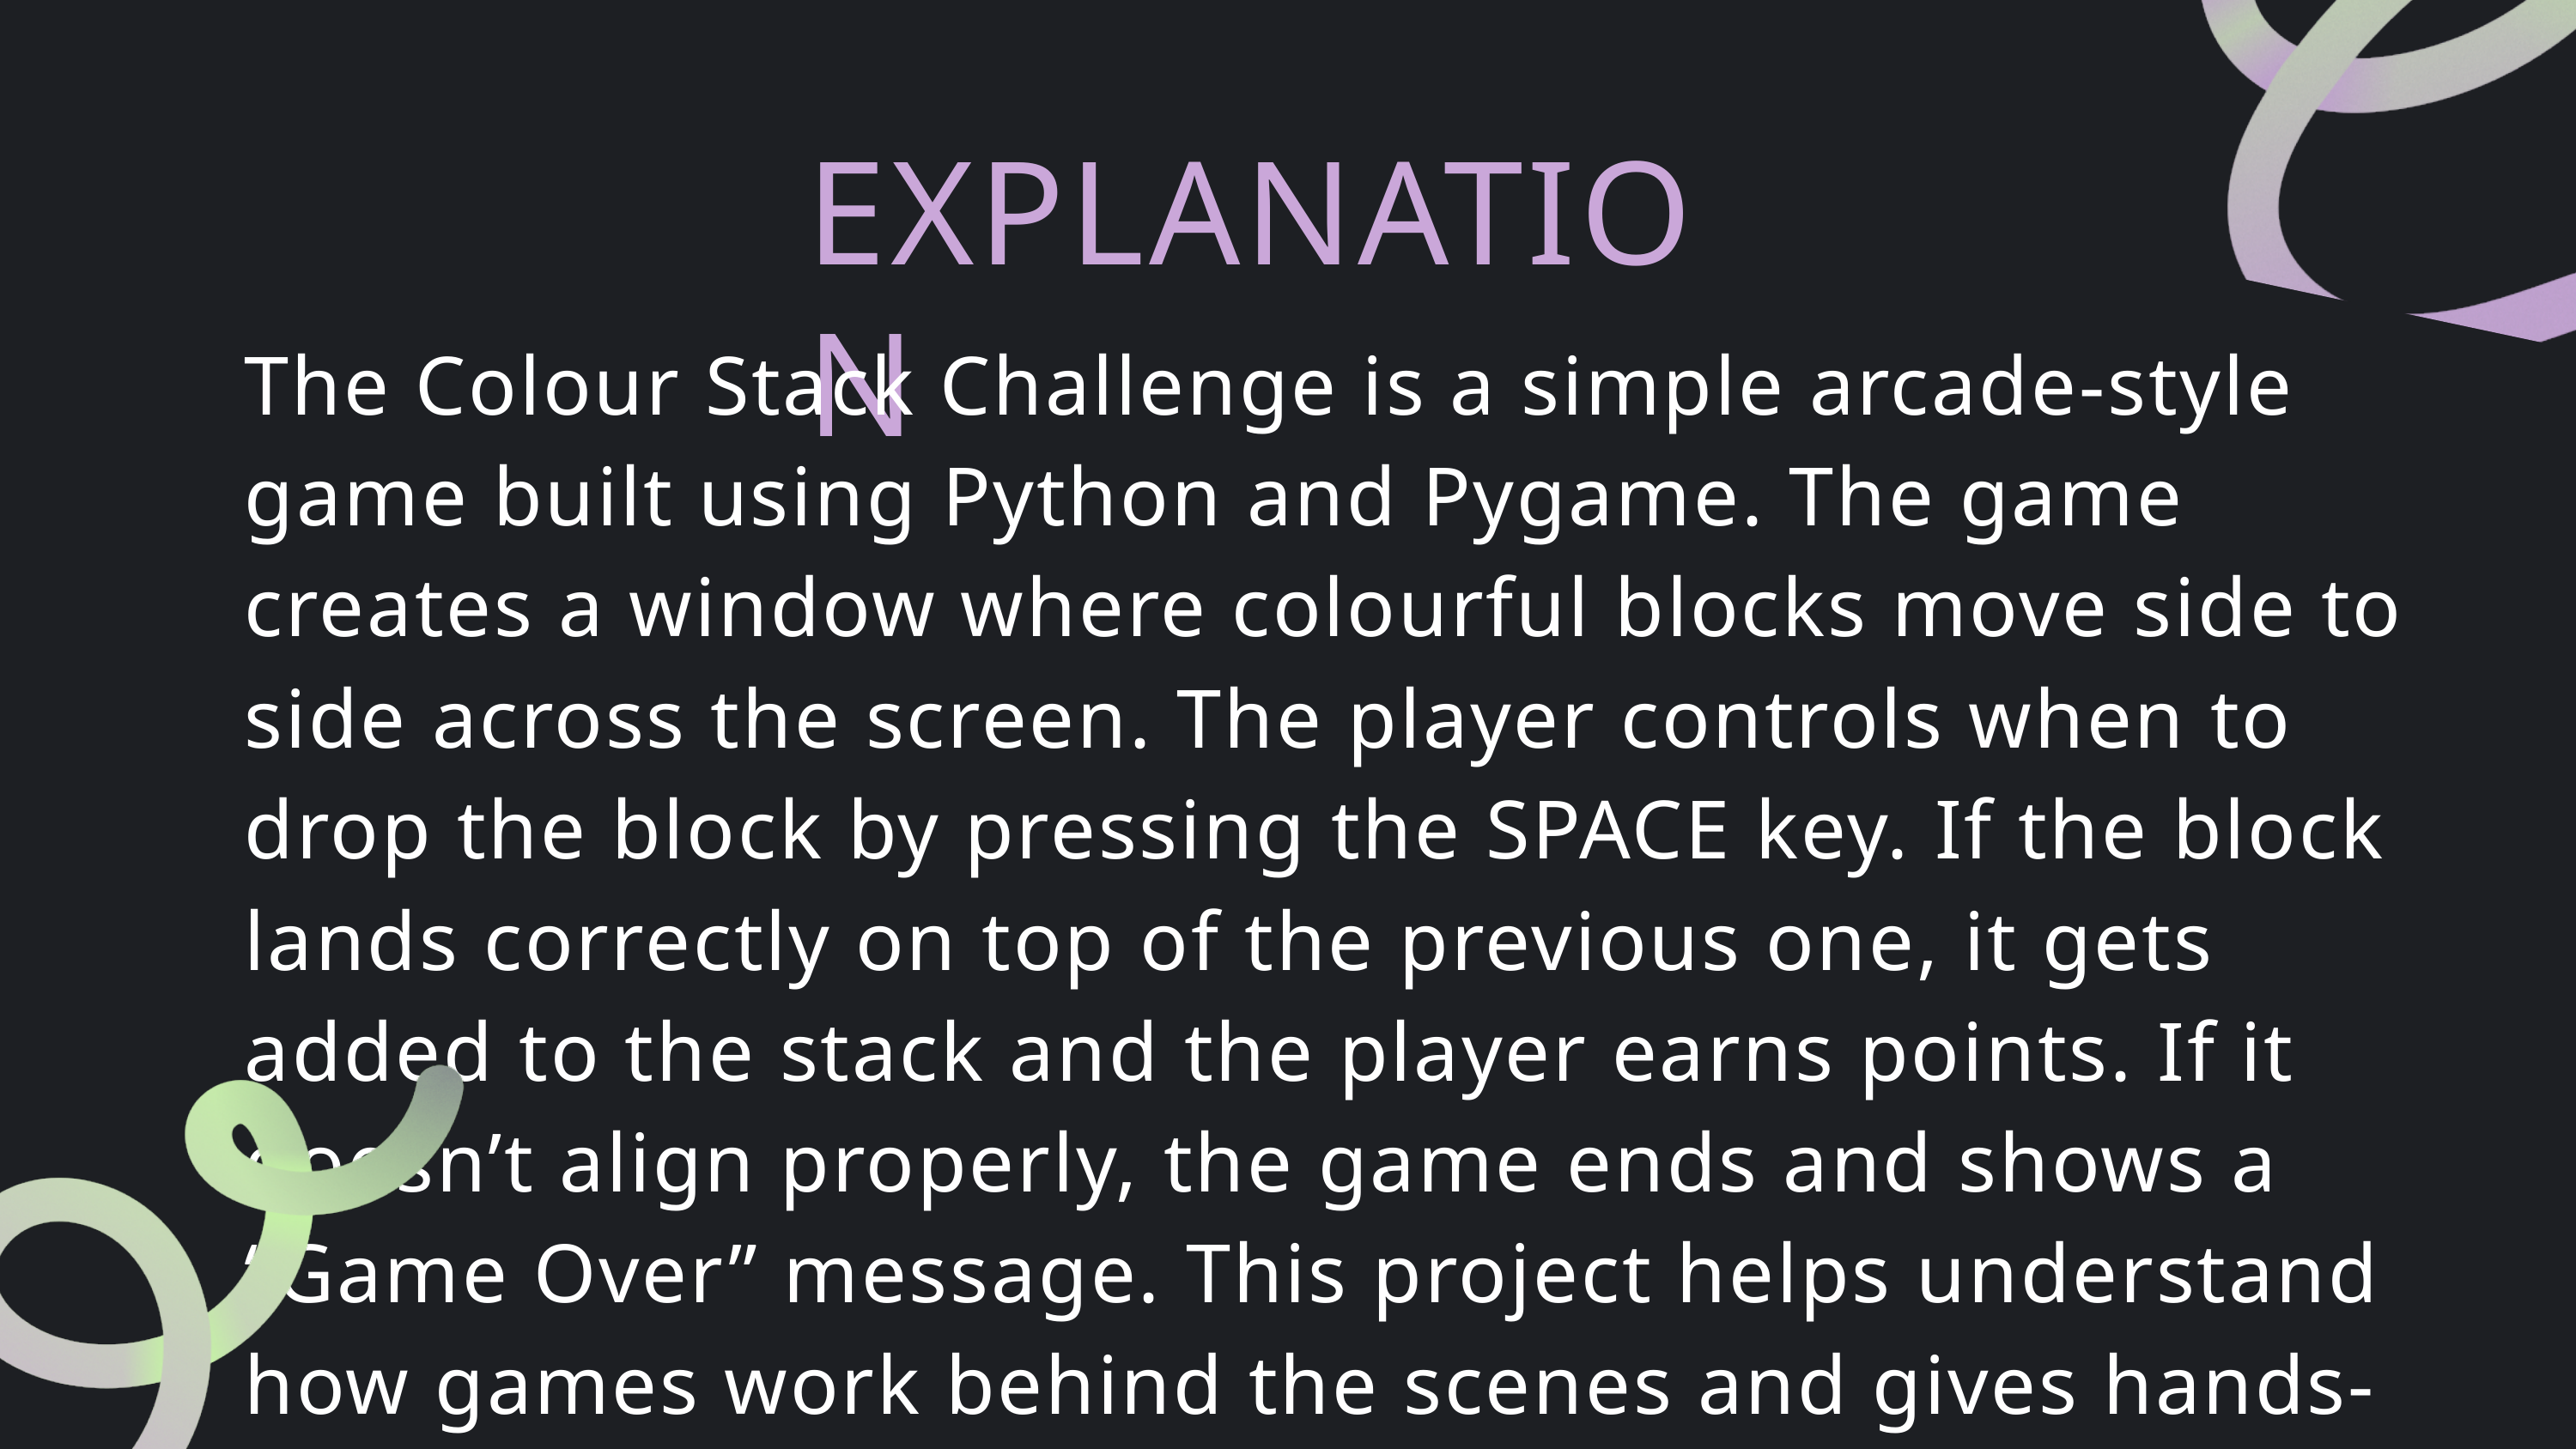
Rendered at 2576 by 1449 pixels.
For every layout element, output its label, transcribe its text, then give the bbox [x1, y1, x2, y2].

text_box EXPLANATION [806, 122, 1769, 319]
text_box [2104, 0, 2576, 350]
text_box The Colour Stack Challenge is a simple arcade-style game built using Python and Pygame. The game creates a window where colourful blocks move side to side across the screen. The player controls when to drop the block by pressing the SPACE key. If the block lands correctly on top of the previous one, it gets added to the stack and the player earns points. If it doesn’t align properly, the game ends and shows a “Game Over” message. This project helps understand how games work behind the scenes and gives hands-on experience with animations, object-oriented programming, and real time interaction in Python. [244, 319, 2434, 1449]
text_box [0, 1064, 465, 1449]
